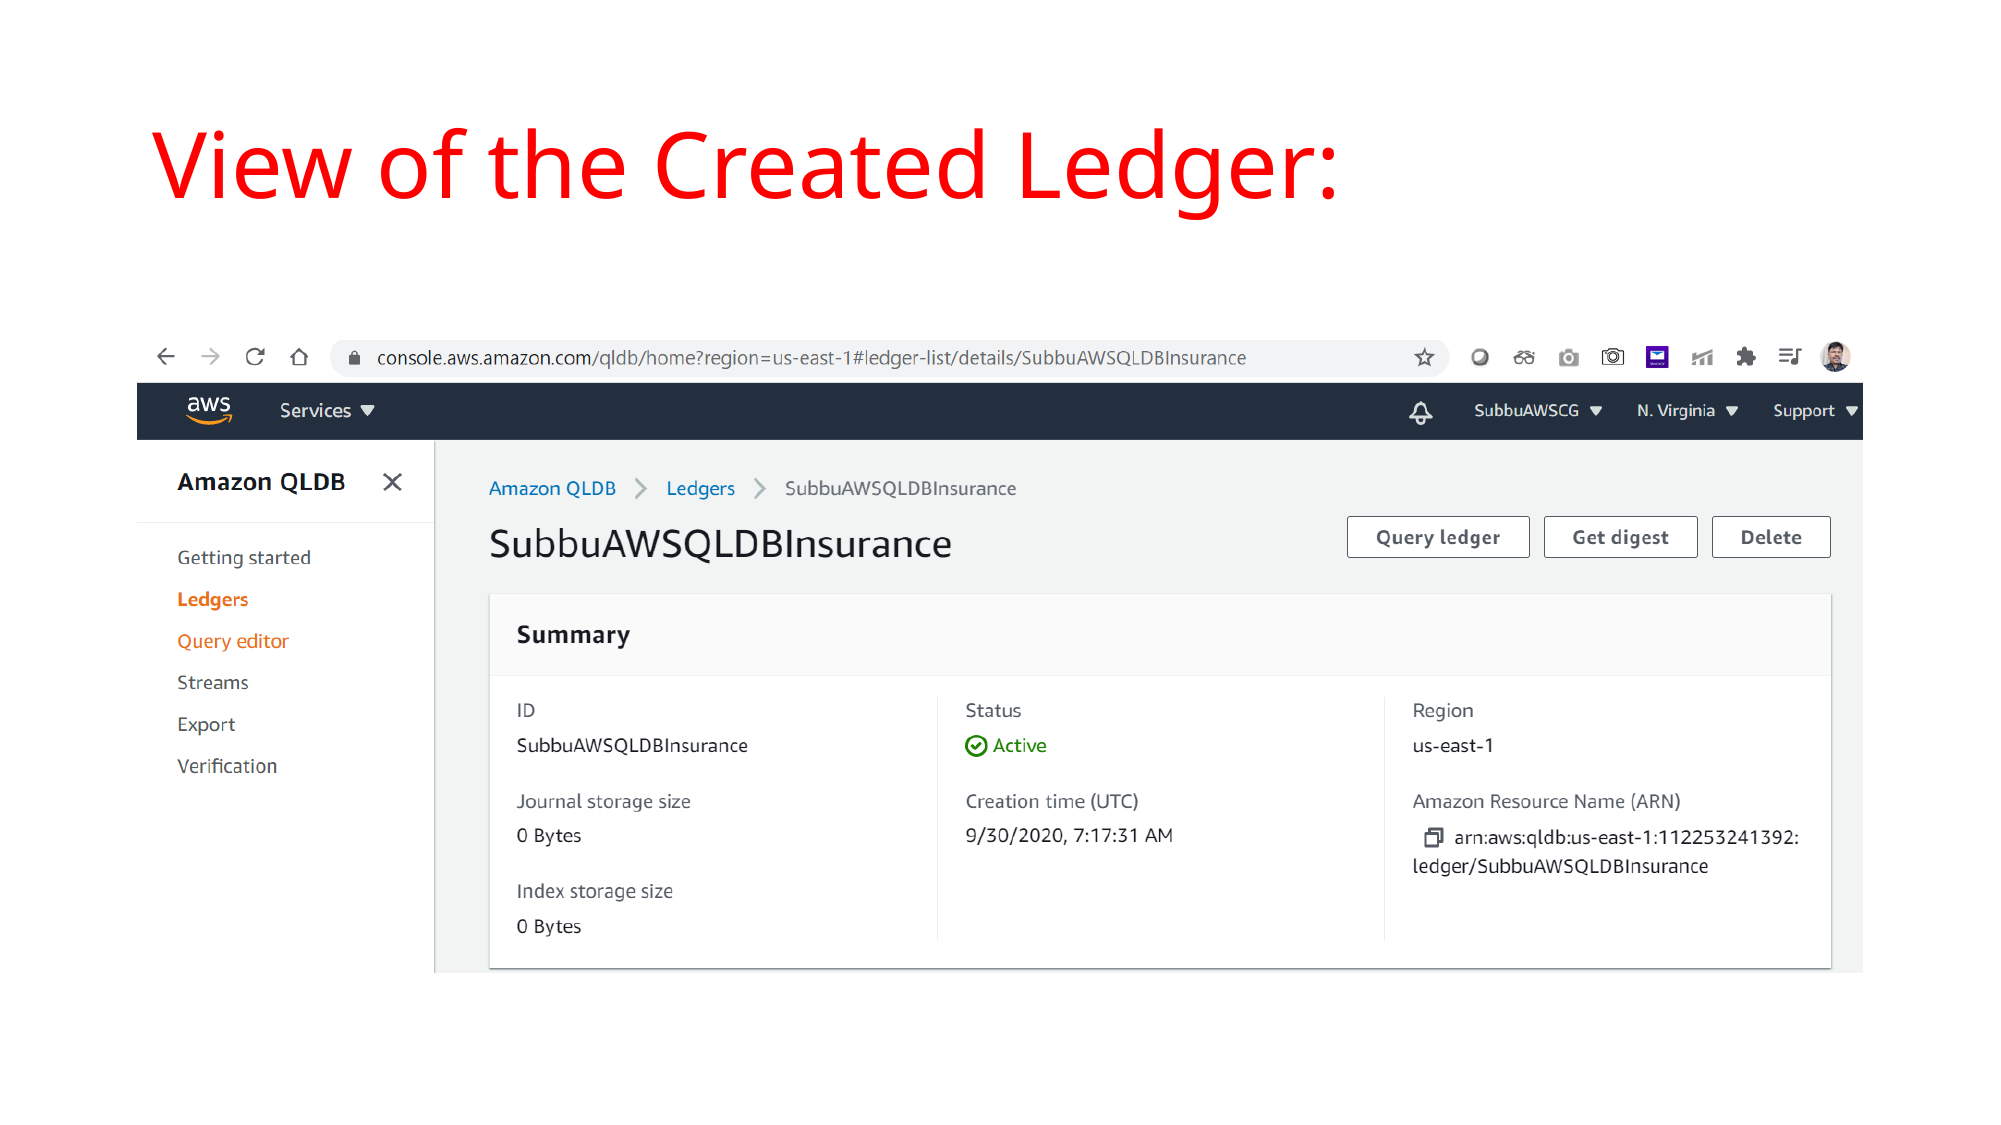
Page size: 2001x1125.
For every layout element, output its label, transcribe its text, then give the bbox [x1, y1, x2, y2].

title View of the Created Ledger: [137, 59, 1863, 278]
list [137, 340, 1863, 973]
